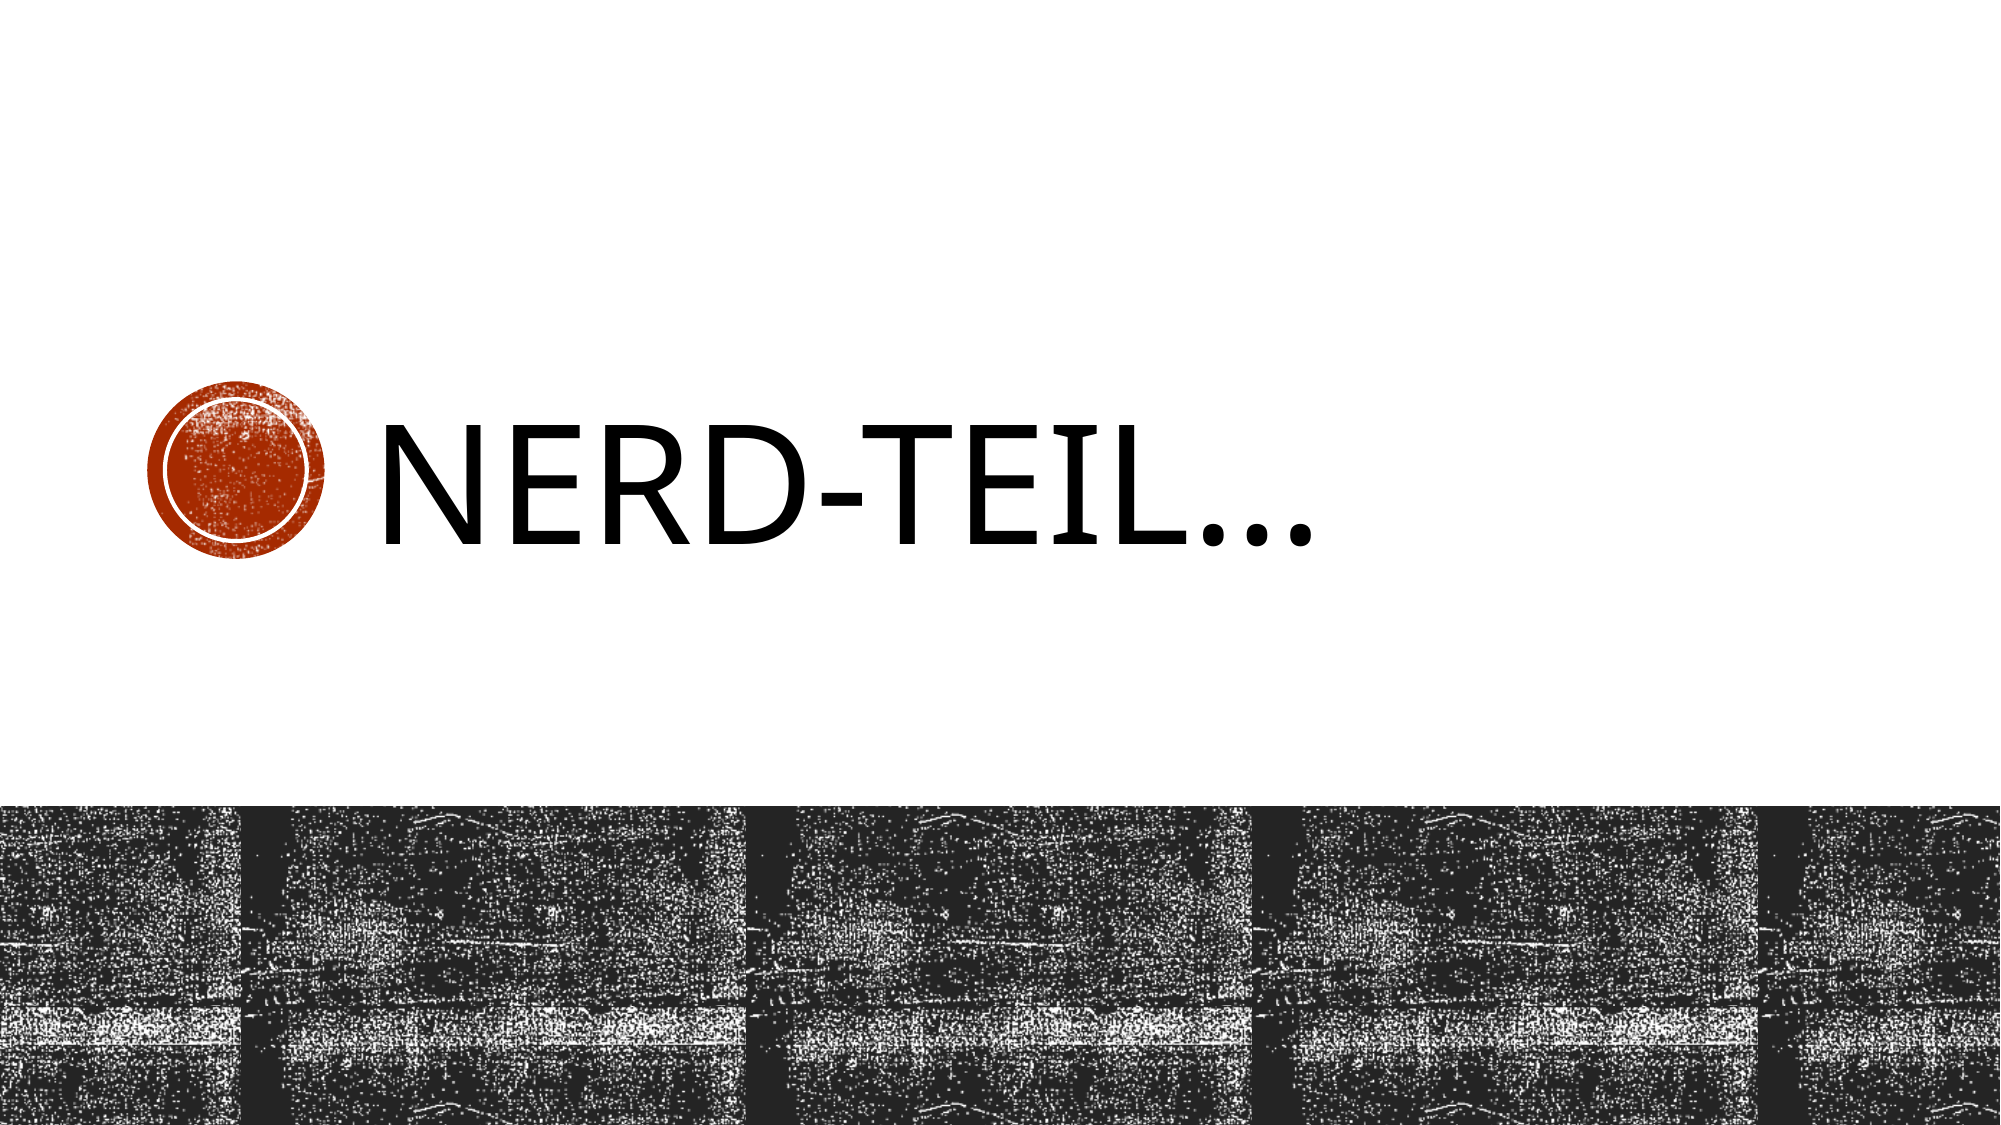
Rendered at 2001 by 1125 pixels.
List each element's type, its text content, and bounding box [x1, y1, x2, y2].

title NERD-TEIL… [355, 201, 1878, 779]
